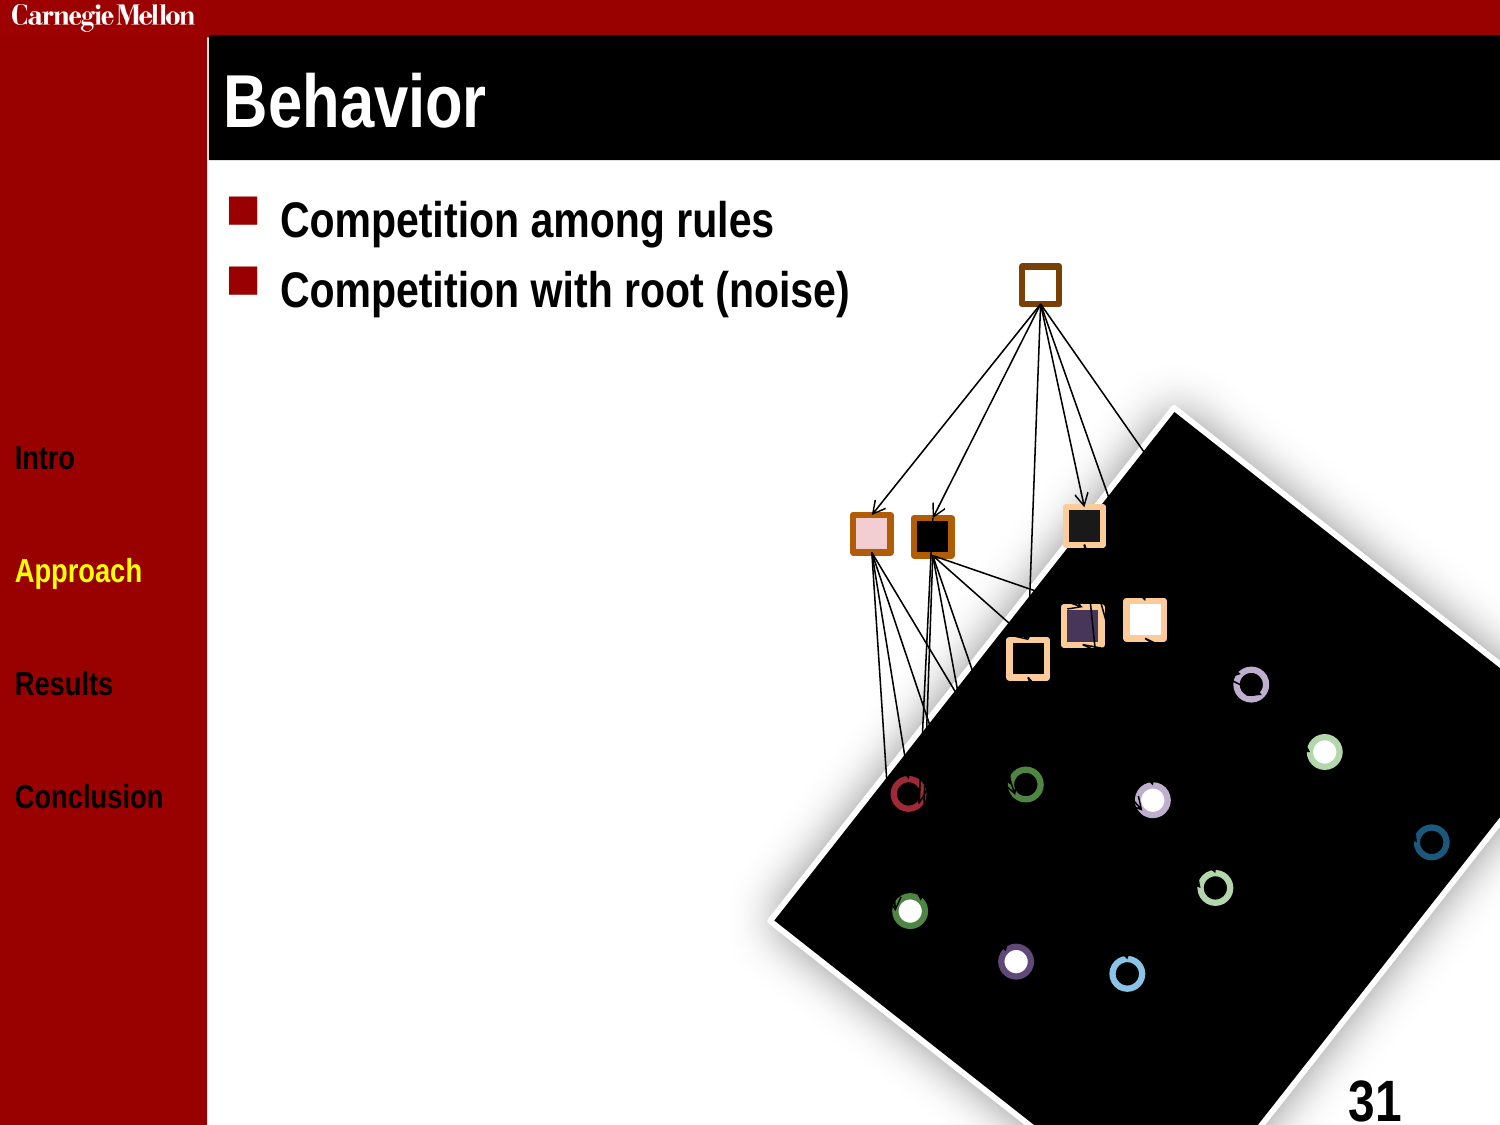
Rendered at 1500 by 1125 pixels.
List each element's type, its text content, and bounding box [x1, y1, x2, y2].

picture [0, 0, 206, 37]
title Behavior [208, 34, 1500, 161]
text_box Intro Approach Results Conclusion [0, 202, 203, 823]
list Competition among rules Competition with root (noise) [208, 179, 1474, 1080]
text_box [846, 266, 1500, 1080]
